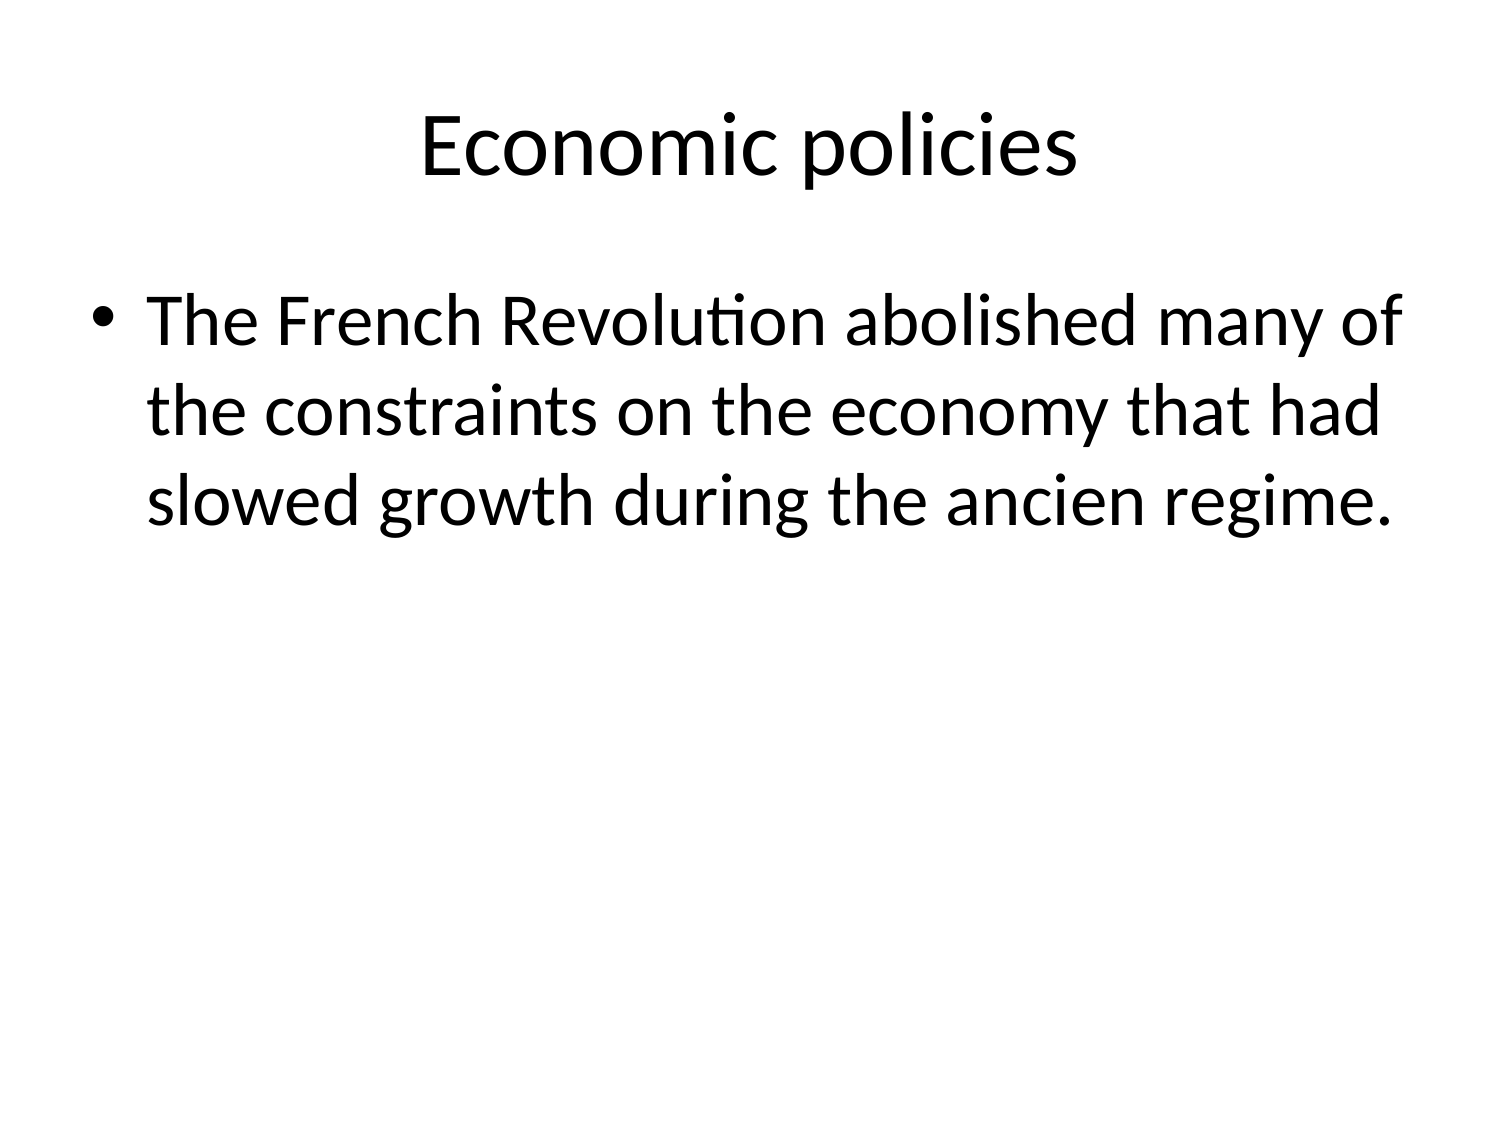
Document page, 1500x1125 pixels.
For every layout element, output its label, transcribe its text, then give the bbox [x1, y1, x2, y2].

title Economic policies [75, 45, 1425, 233]
list The French Revolution abolished many of the constraints on the economy that had slowed growth during the ancien regime. [75, 262, 1425, 1005]
